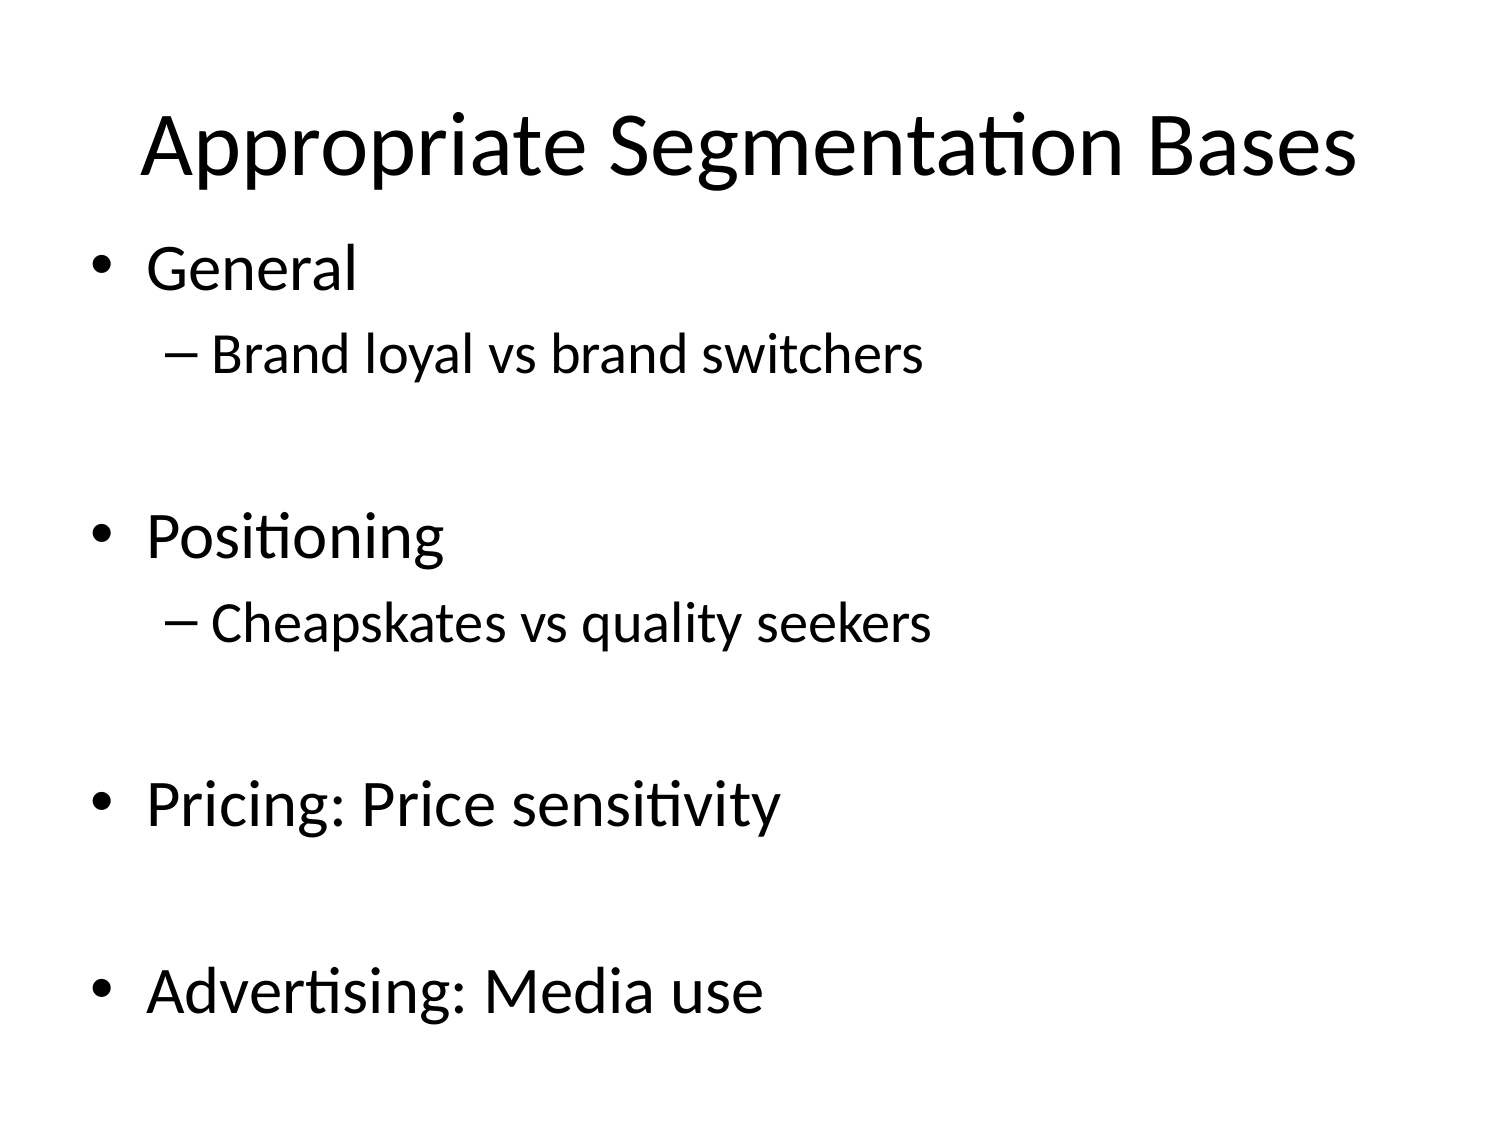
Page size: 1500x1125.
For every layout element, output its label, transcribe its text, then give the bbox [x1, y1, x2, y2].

title Appropriate Segmentation Bases [75, 45, 1425, 216]
list General Brand loyal vs brand switchers Positioning Cheapskates vs quality seekers Pricing: Price sensitivity Advertising: Media use [75, 216, 1425, 1057]
